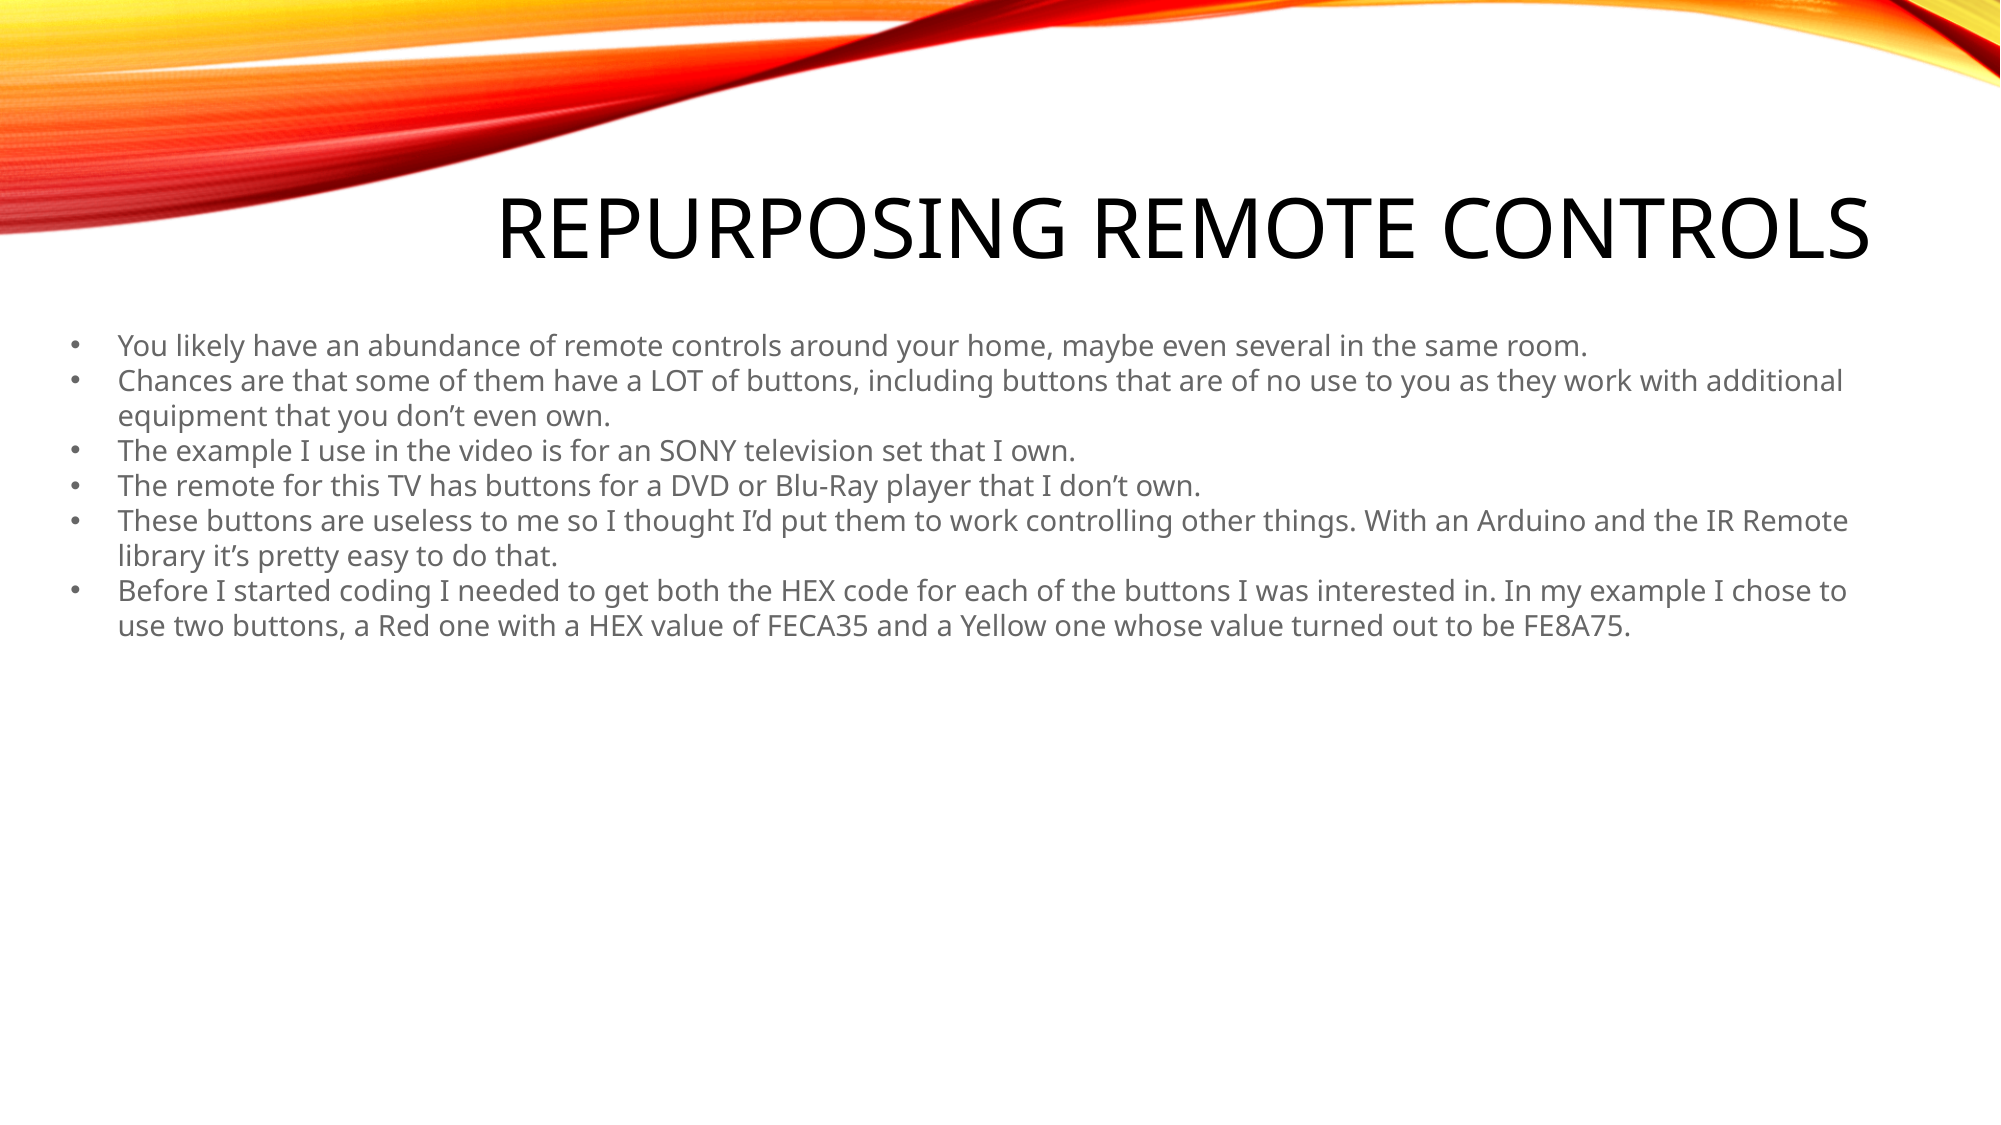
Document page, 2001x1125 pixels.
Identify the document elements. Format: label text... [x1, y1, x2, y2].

text_box You likely have an abundance of remote controls around your home, maybe even several in the same room. Chances are that some of them have a LOT of buttons, including buttons that are of no use to you as they work with additional equipment that you don’t even own. The example I use in the video is for an SONY television set that I own. The remote for this TV has buttons for a DVD or Blu-Ray player that I don’t own. These buttons are useless to me so I thought I’d put them to work controlling other things. With an Arduino and the IR Remote library it’s pretty easy to do that. Before I started coding I needed to get both the HEX code for each of the buttons I was interested in. In my example I chose to use two buttons, a Red one with a HEX value of FECA35 and a Yellow one whose value turned out to be FE8A75. [55, 320, 1888, 685]
title Repurposing Remote Controls [378, 125, 1888, 320]
picture [0, 0, 2000, 237]
